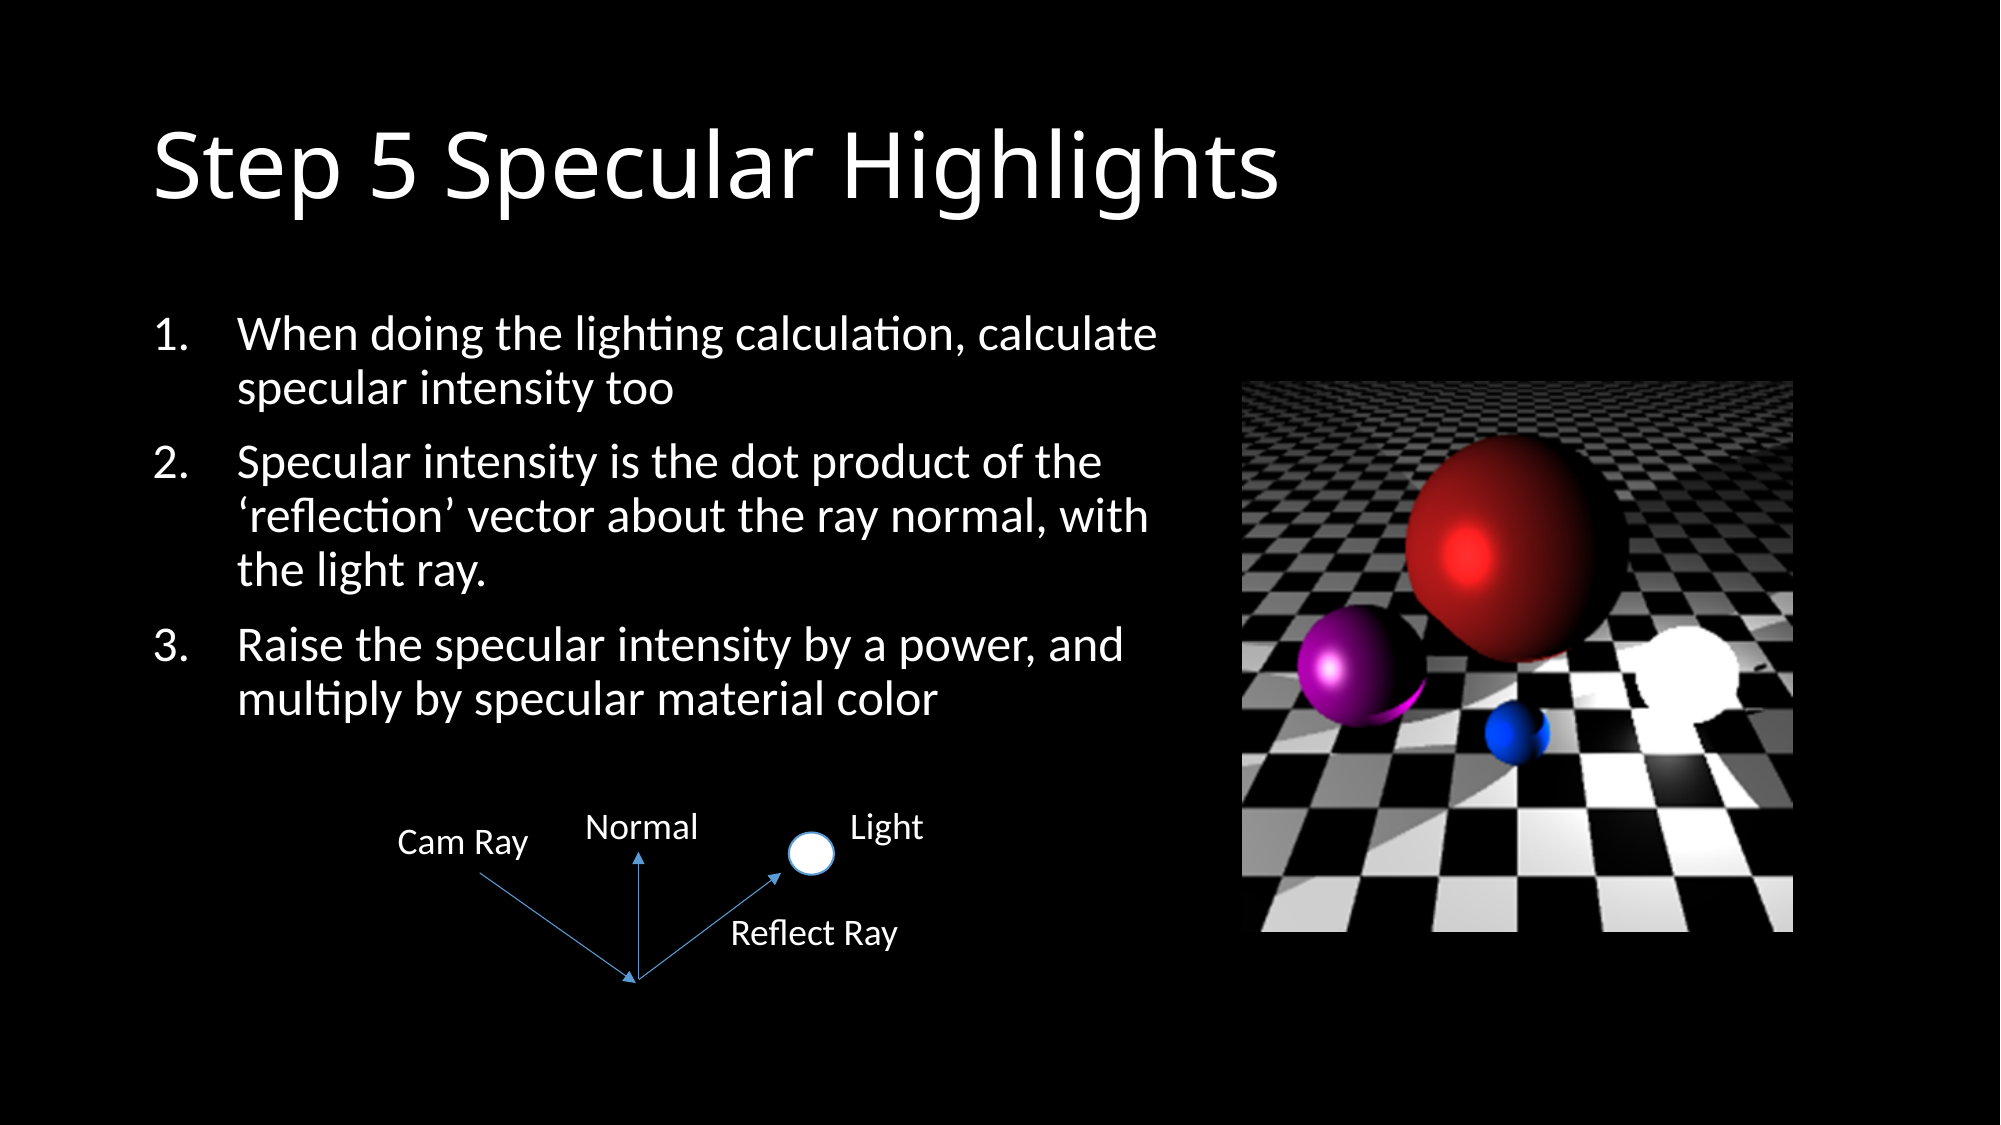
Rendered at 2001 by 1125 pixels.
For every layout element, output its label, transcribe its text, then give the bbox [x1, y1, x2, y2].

text_box Light [835, 794, 939, 900]
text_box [479, 872, 636, 984]
text_box Reflect Ray [715, 900, 914, 1006]
list When doing the lighting calculation, calculate specular intensity too Specular intensity is the dot product of the ‘reflection’ vector about the ray normal, with the light ray. Raise the specular intensity by a power, and multiply by specular material color [137, 299, 1196, 1014]
text_box Cam Ray [382, 809, 544, 915]
title Step 5 Specular Highlights [137, 59, 1863, 278]
picture [1242, 381, 1793, 932]
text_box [639, 872, 782, 980]
text_box [787, 831, 835, 876]
text_box Normal [570, 794, 714, 900]
